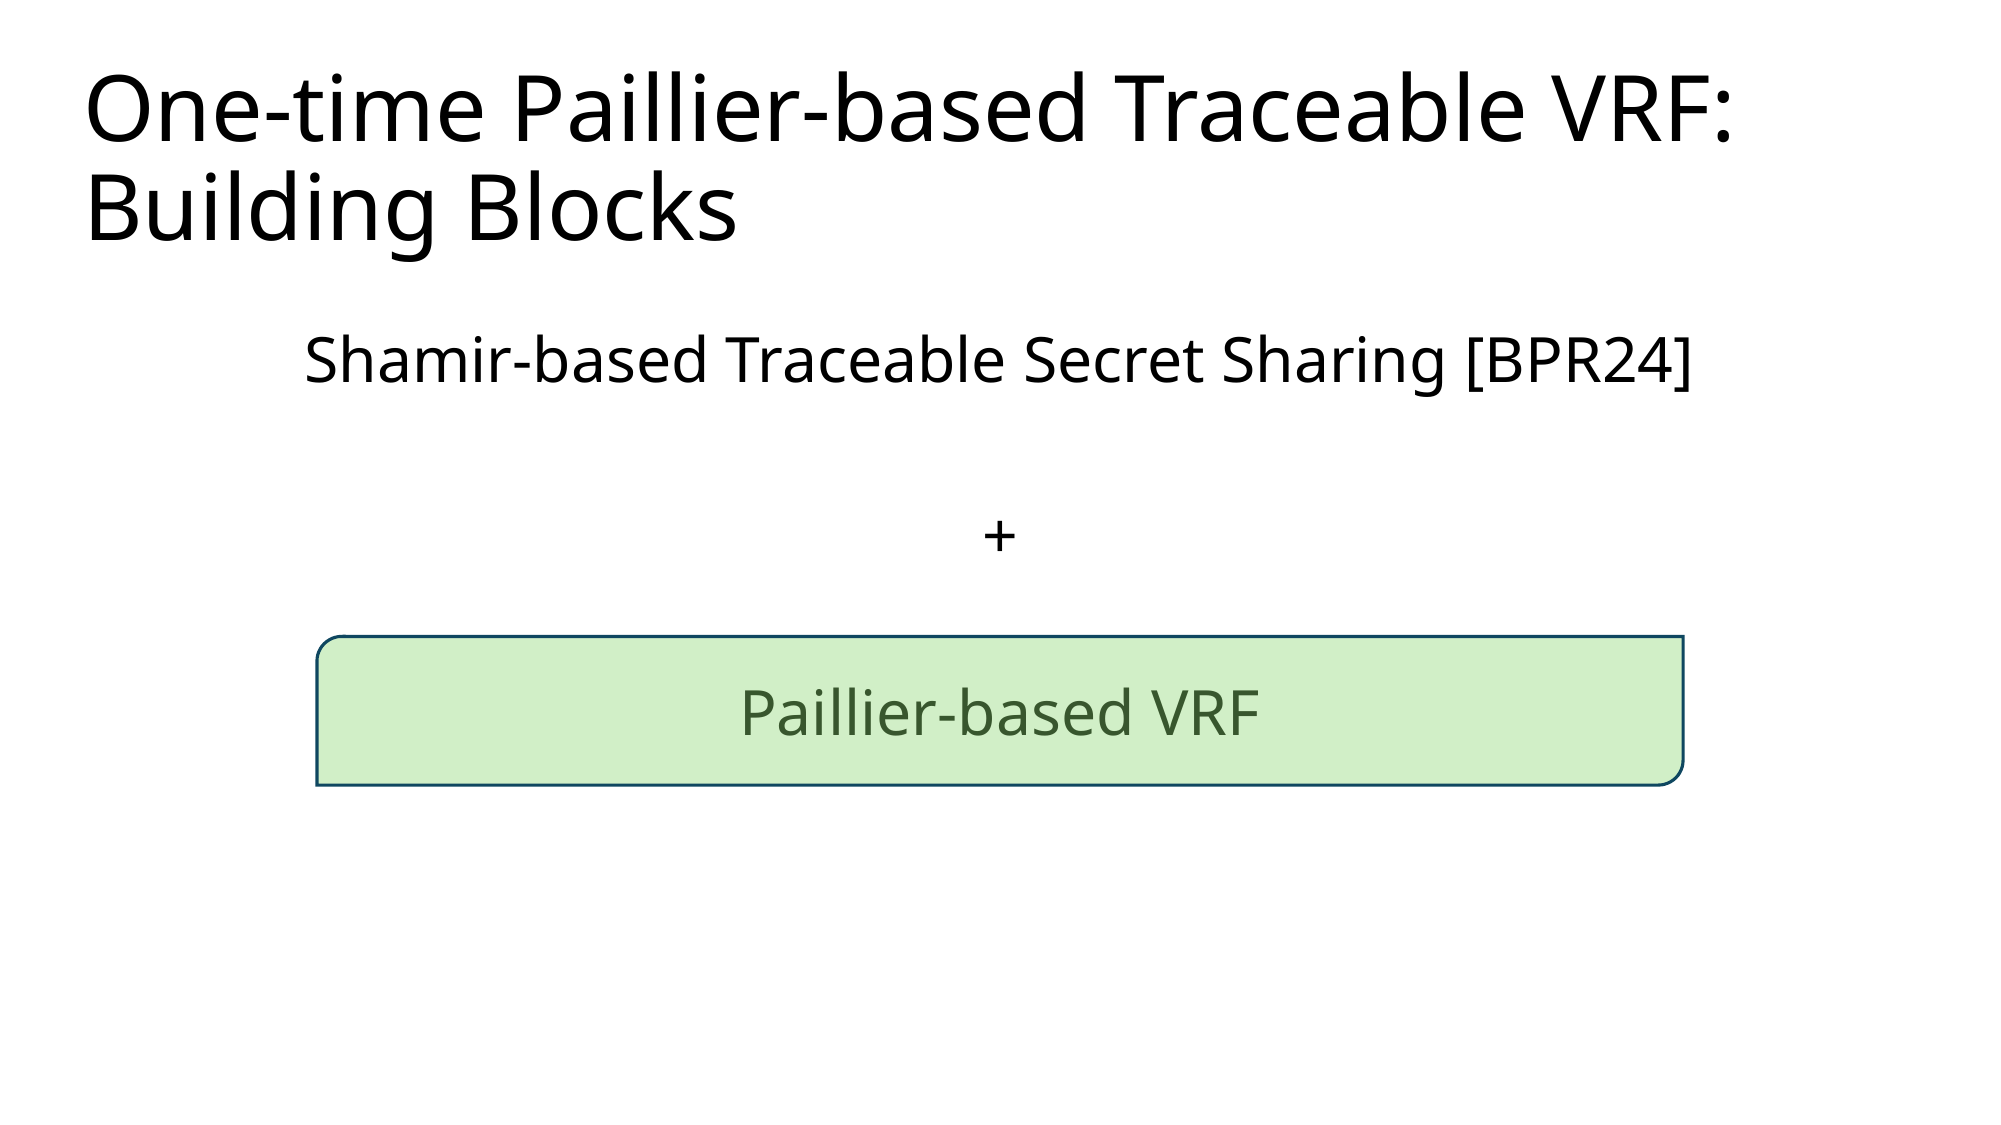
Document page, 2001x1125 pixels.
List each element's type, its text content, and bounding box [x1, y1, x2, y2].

title One-time Paillier-based Traceable VRF: Building Blocks [68, 52, 1794, 270]
text_box [315, 634, 1685, 787]
text_box Shamir-based Traceable Secret Sharing [BPR24] + Paillier-based VRF [137, 320, 1863, 804]
